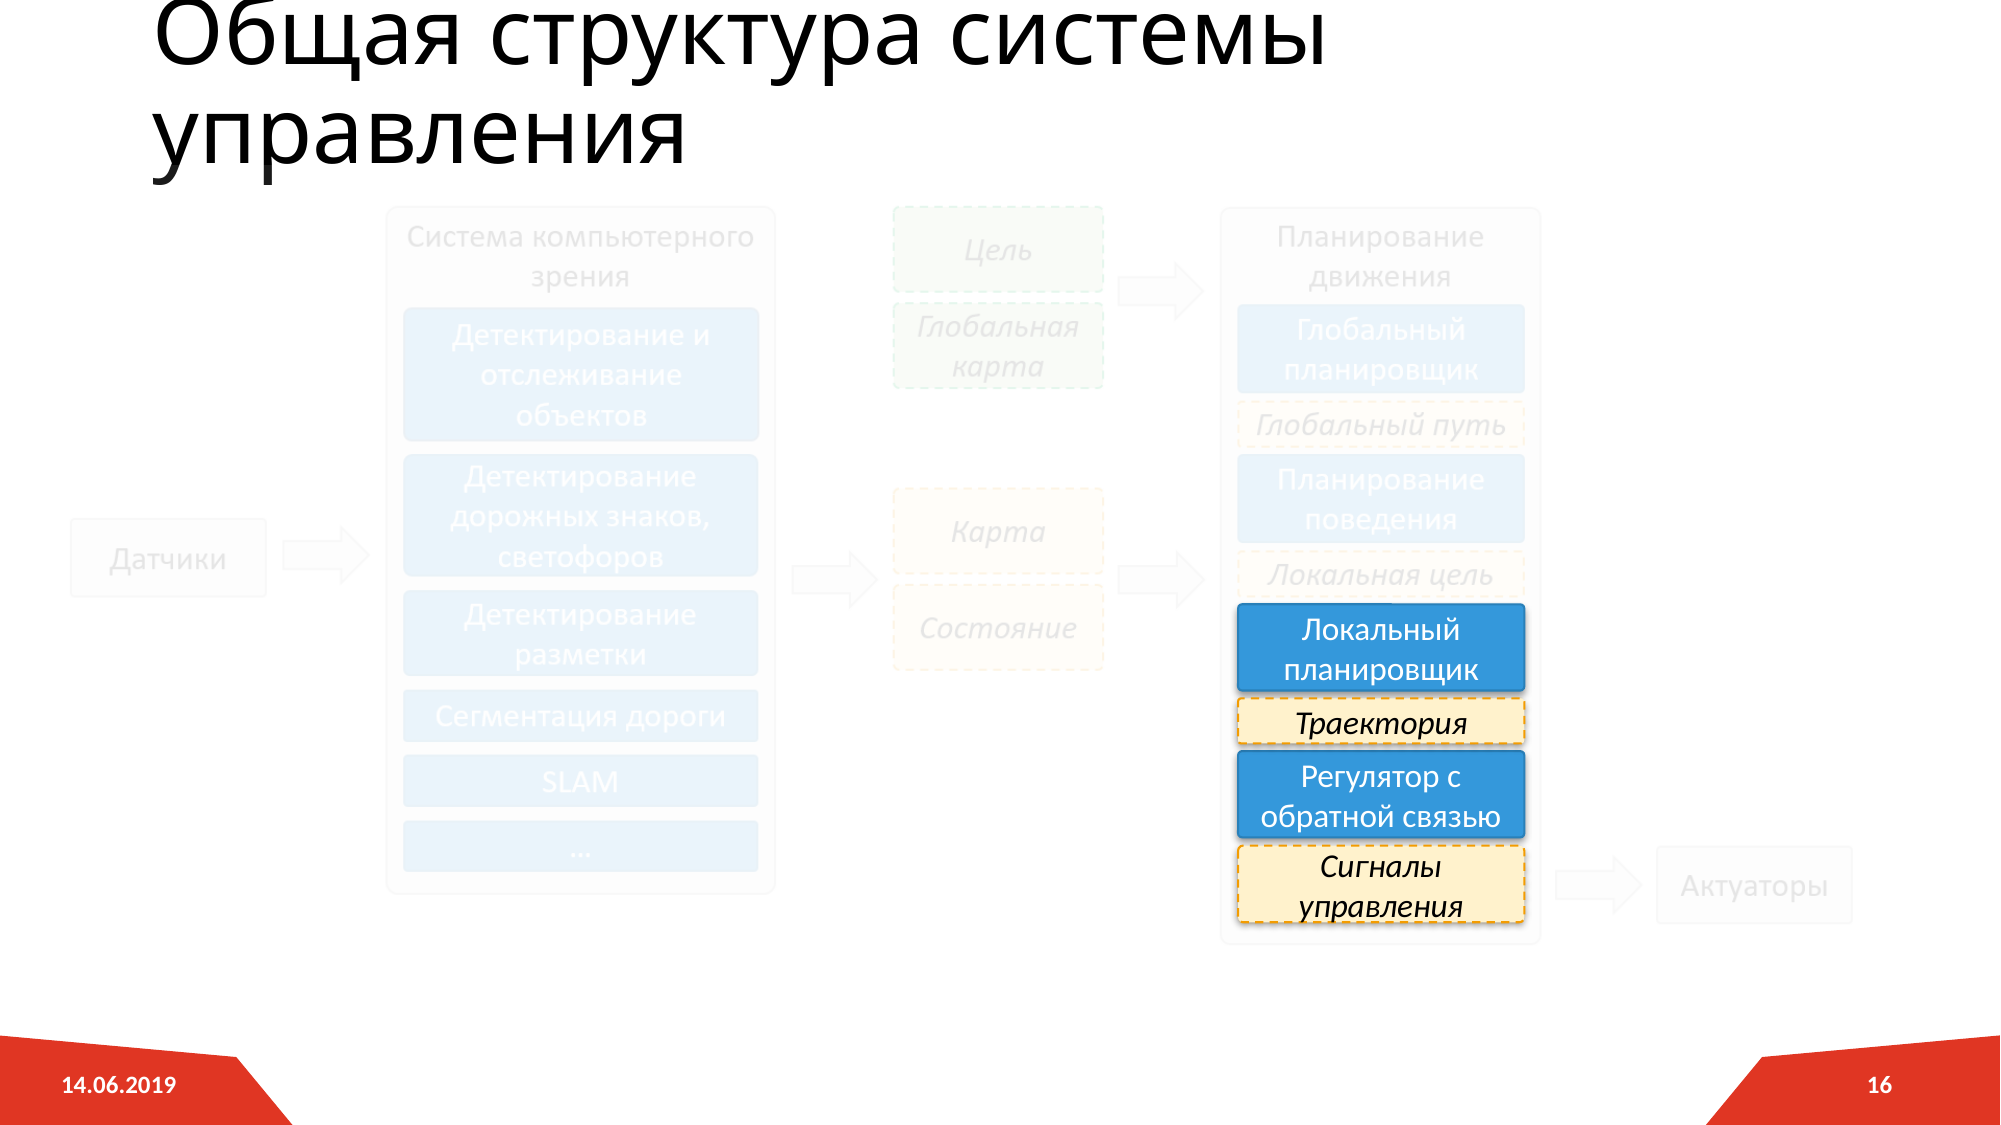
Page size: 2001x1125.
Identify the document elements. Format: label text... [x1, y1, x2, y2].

text_box Траектория [1237, 697, 1526, 745]
text_box Сигналы управления [1236, 844, 1526, 924]
title Общая структура системы управления [137, 21, 1863, 148]
text_box Регулятор с обратной связью [1236, 751, 1526, 839]
text_box Локальный планировщик [1236, 603, 1526, 692]
slide_number 16 [1760, 1042, 1999, 1125]
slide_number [0, 1042, 238, 1125]
text_box [44, 165, 1881, 985]
